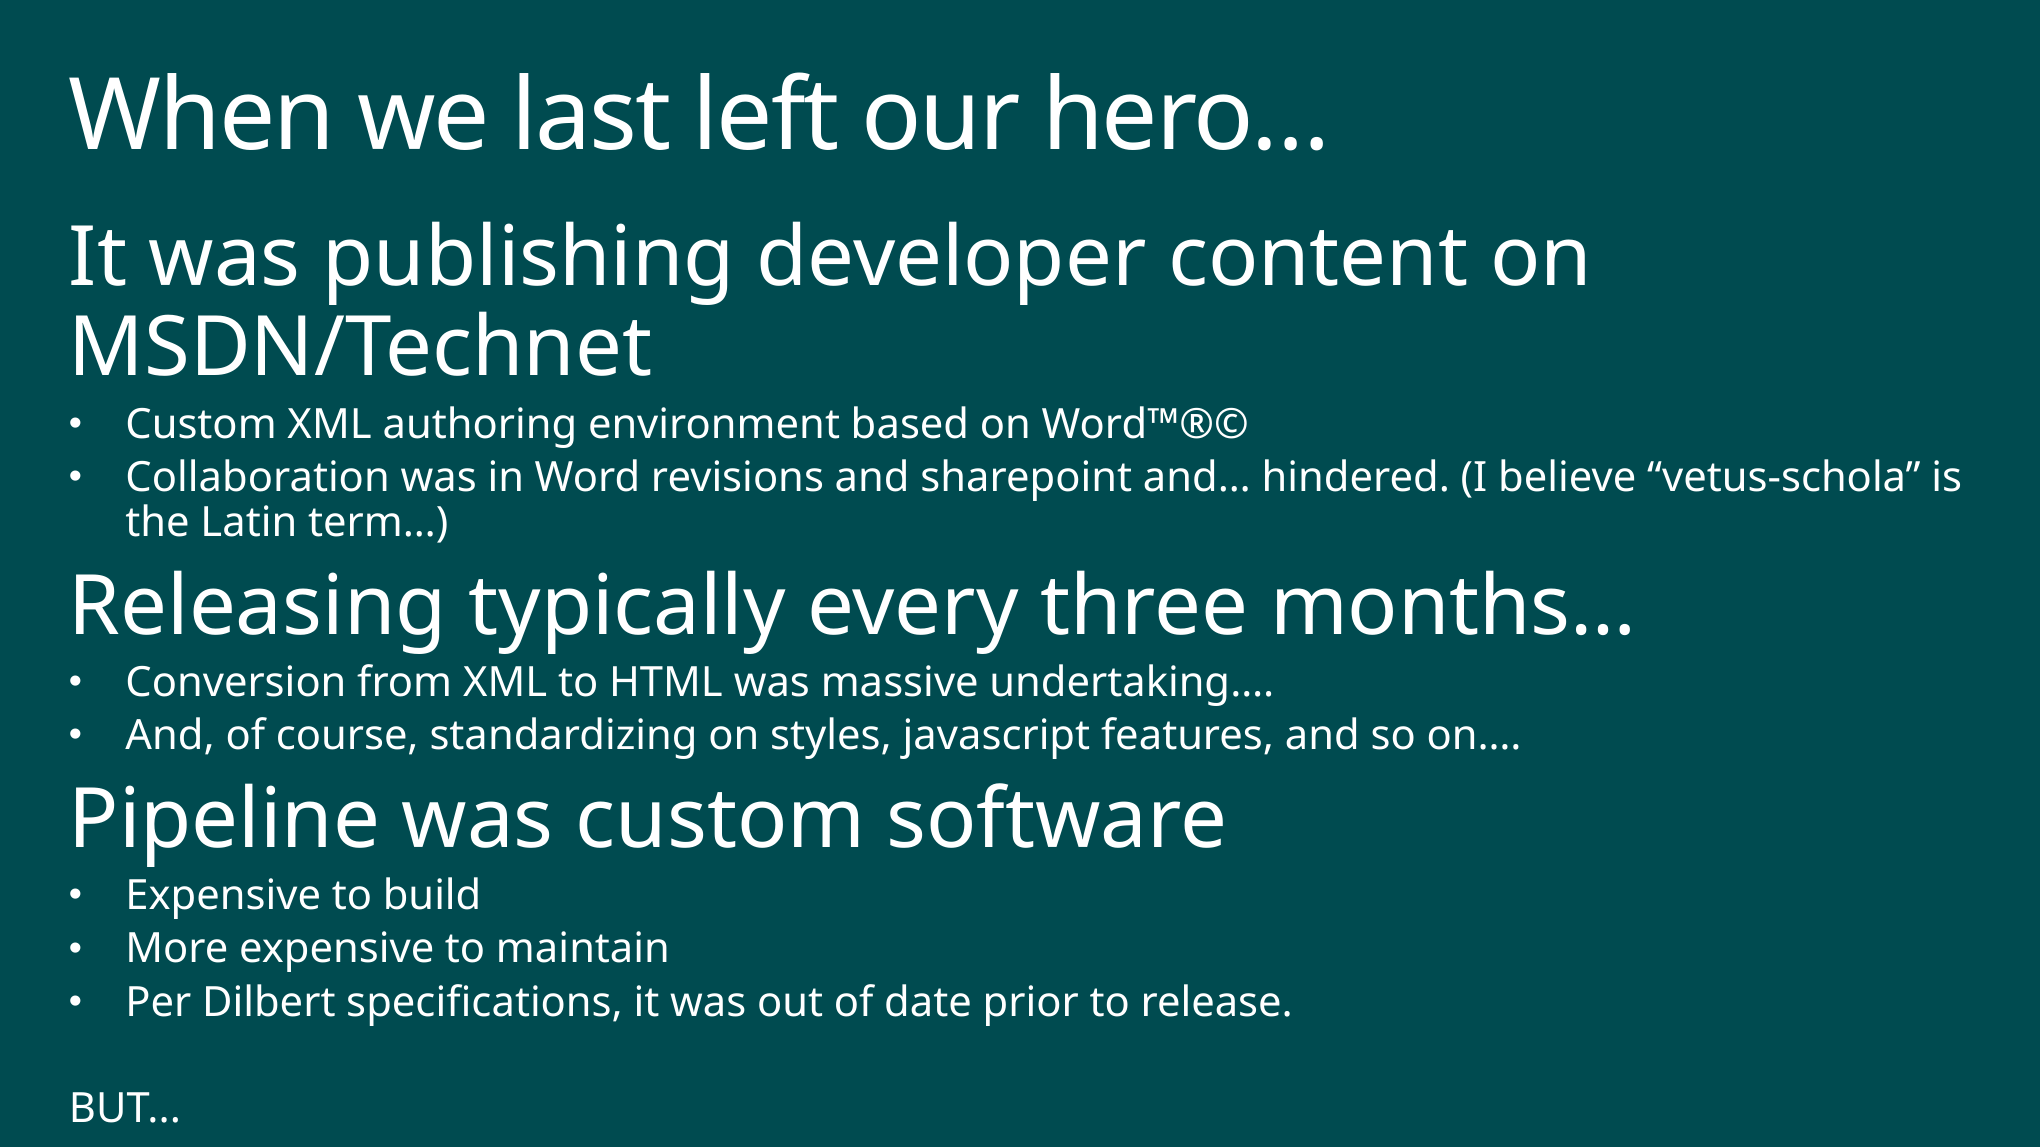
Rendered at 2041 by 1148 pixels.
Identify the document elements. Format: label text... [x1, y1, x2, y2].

title When we last left our hero… [45, 48, 1996, 198]
list It was publishing developer content on MSDN/Technet Custom XML authoring environment based on Word™®© Collaboration was in Word revisions and sharepoint and… hindered. (I believe “vetus-schola” is the Latin term…) Releasing typically every three months… Conversion from XML to HTML was massive undertaking…. And, of course, standardizing on styles, javascript features, and so on…. Pipeline was custom software Expensive to build More expensive to maintain Per Dilbert specifications, it was out of date prior to release. BUT... [45, 198, 1996, 1088]
